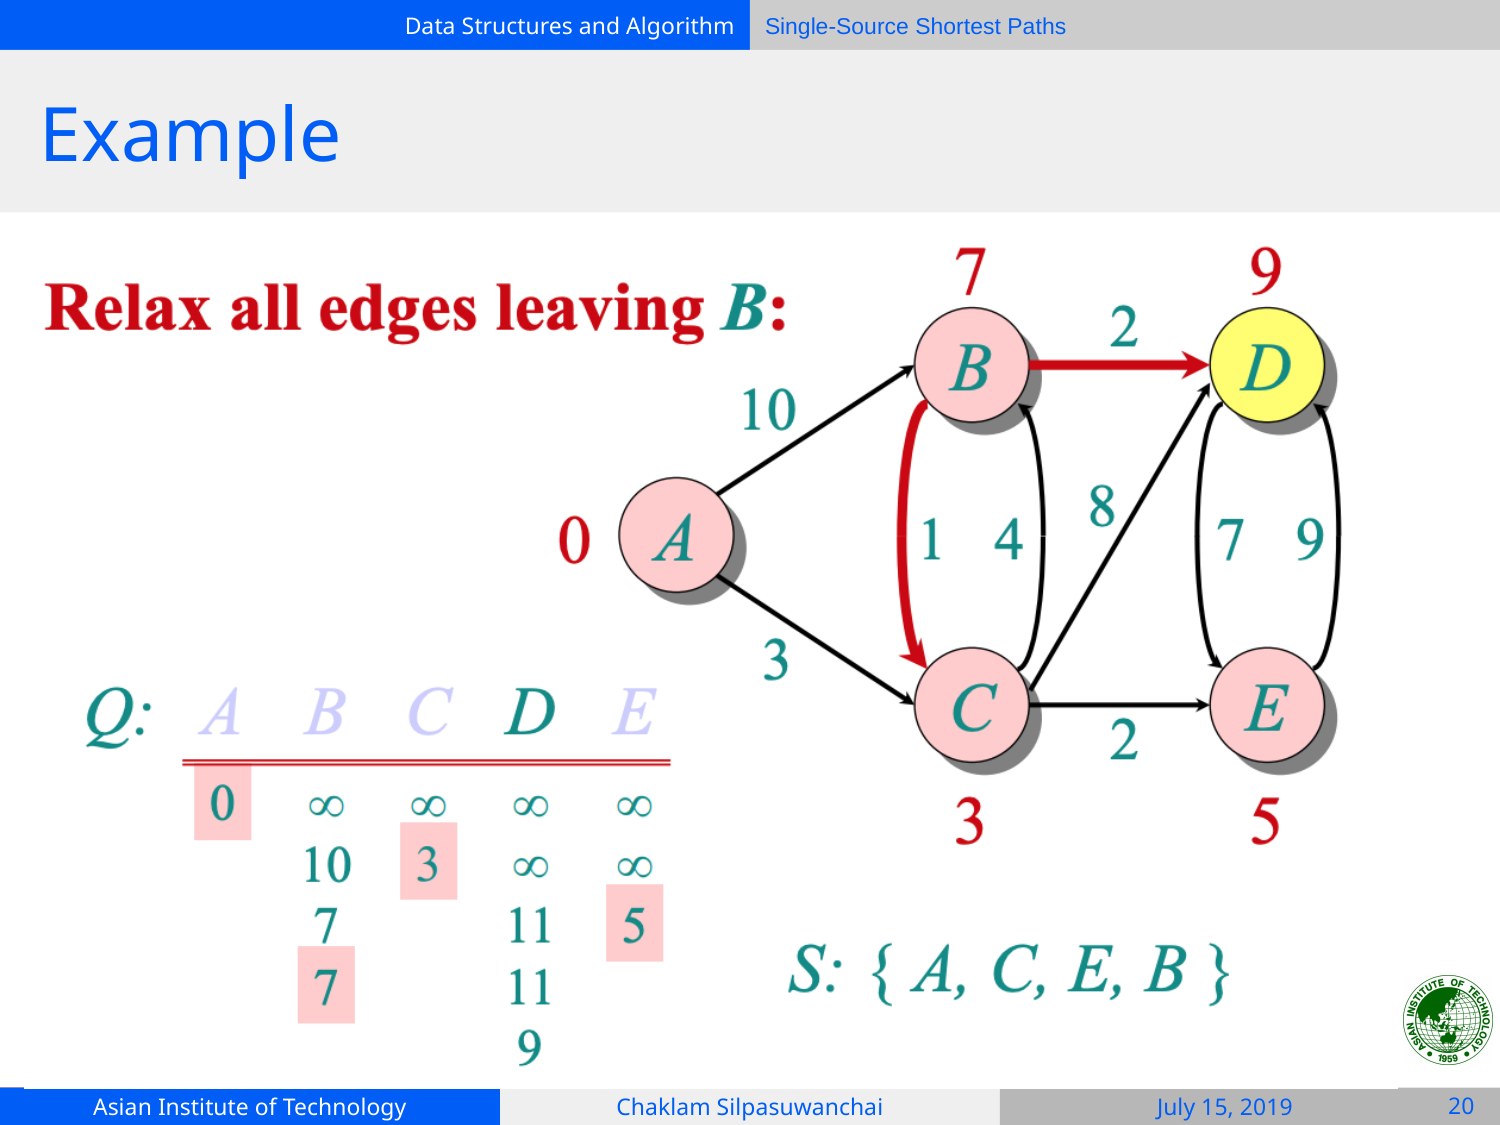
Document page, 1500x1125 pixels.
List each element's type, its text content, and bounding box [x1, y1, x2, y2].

slide_number ‹#› [1422, 1088, 1500, 1125]
picture [24, 237, 1398, 1090]
picture [1403, 975, 1493, 1065]
title Example [24, 50, 1475, 213]
